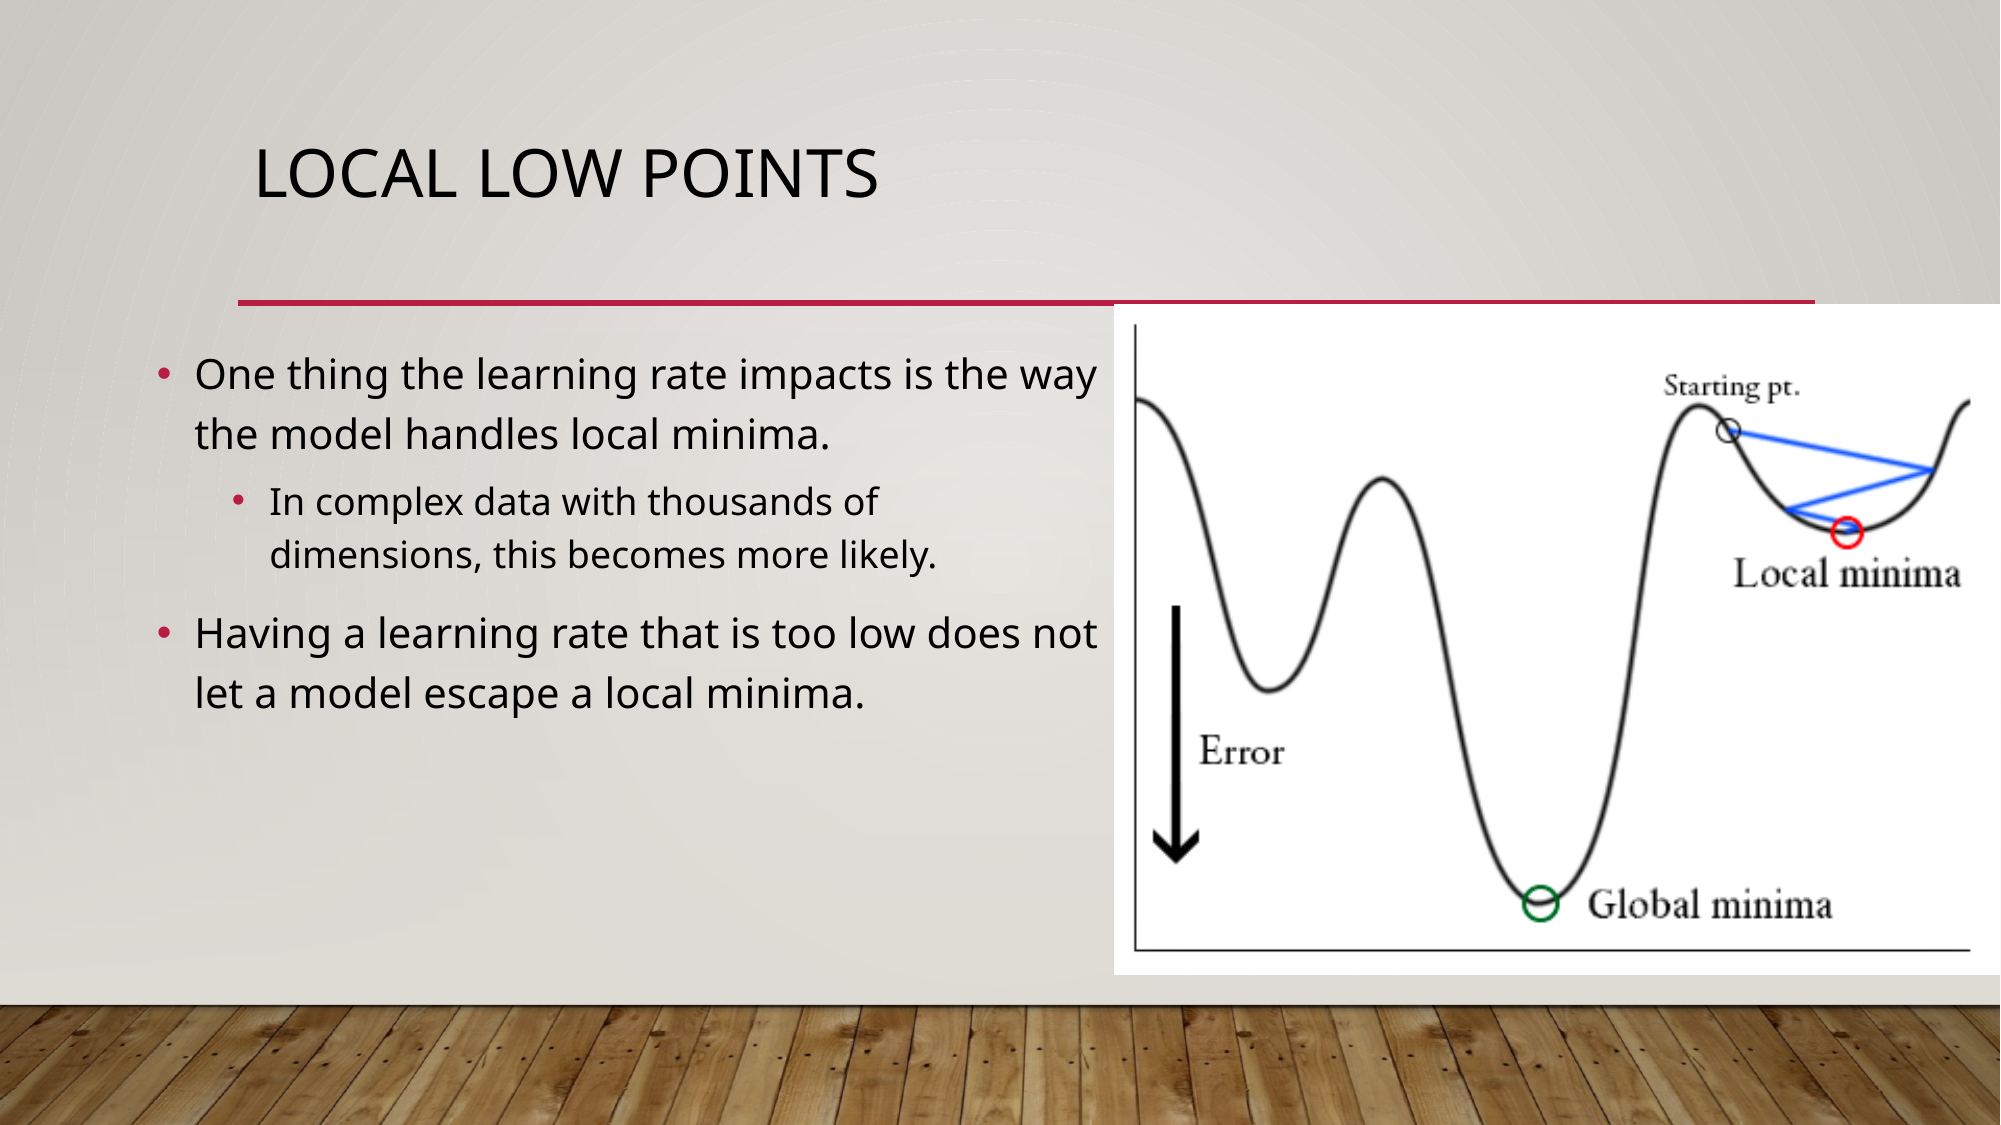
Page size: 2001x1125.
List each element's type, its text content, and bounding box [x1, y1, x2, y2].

picture [0, 1005, 2000, 1125]
title Local Low Points [238, 131, 1814, 305]
list One thing the learning rate impacts is the way the model handles local minima. In complex data with thousands of dimensions, this becomes more likely. Having a learning rate that is too low does not let a model escape a local minima. [141, 330, 1114, 897]
picture [1114, 303, 2000, 976]
